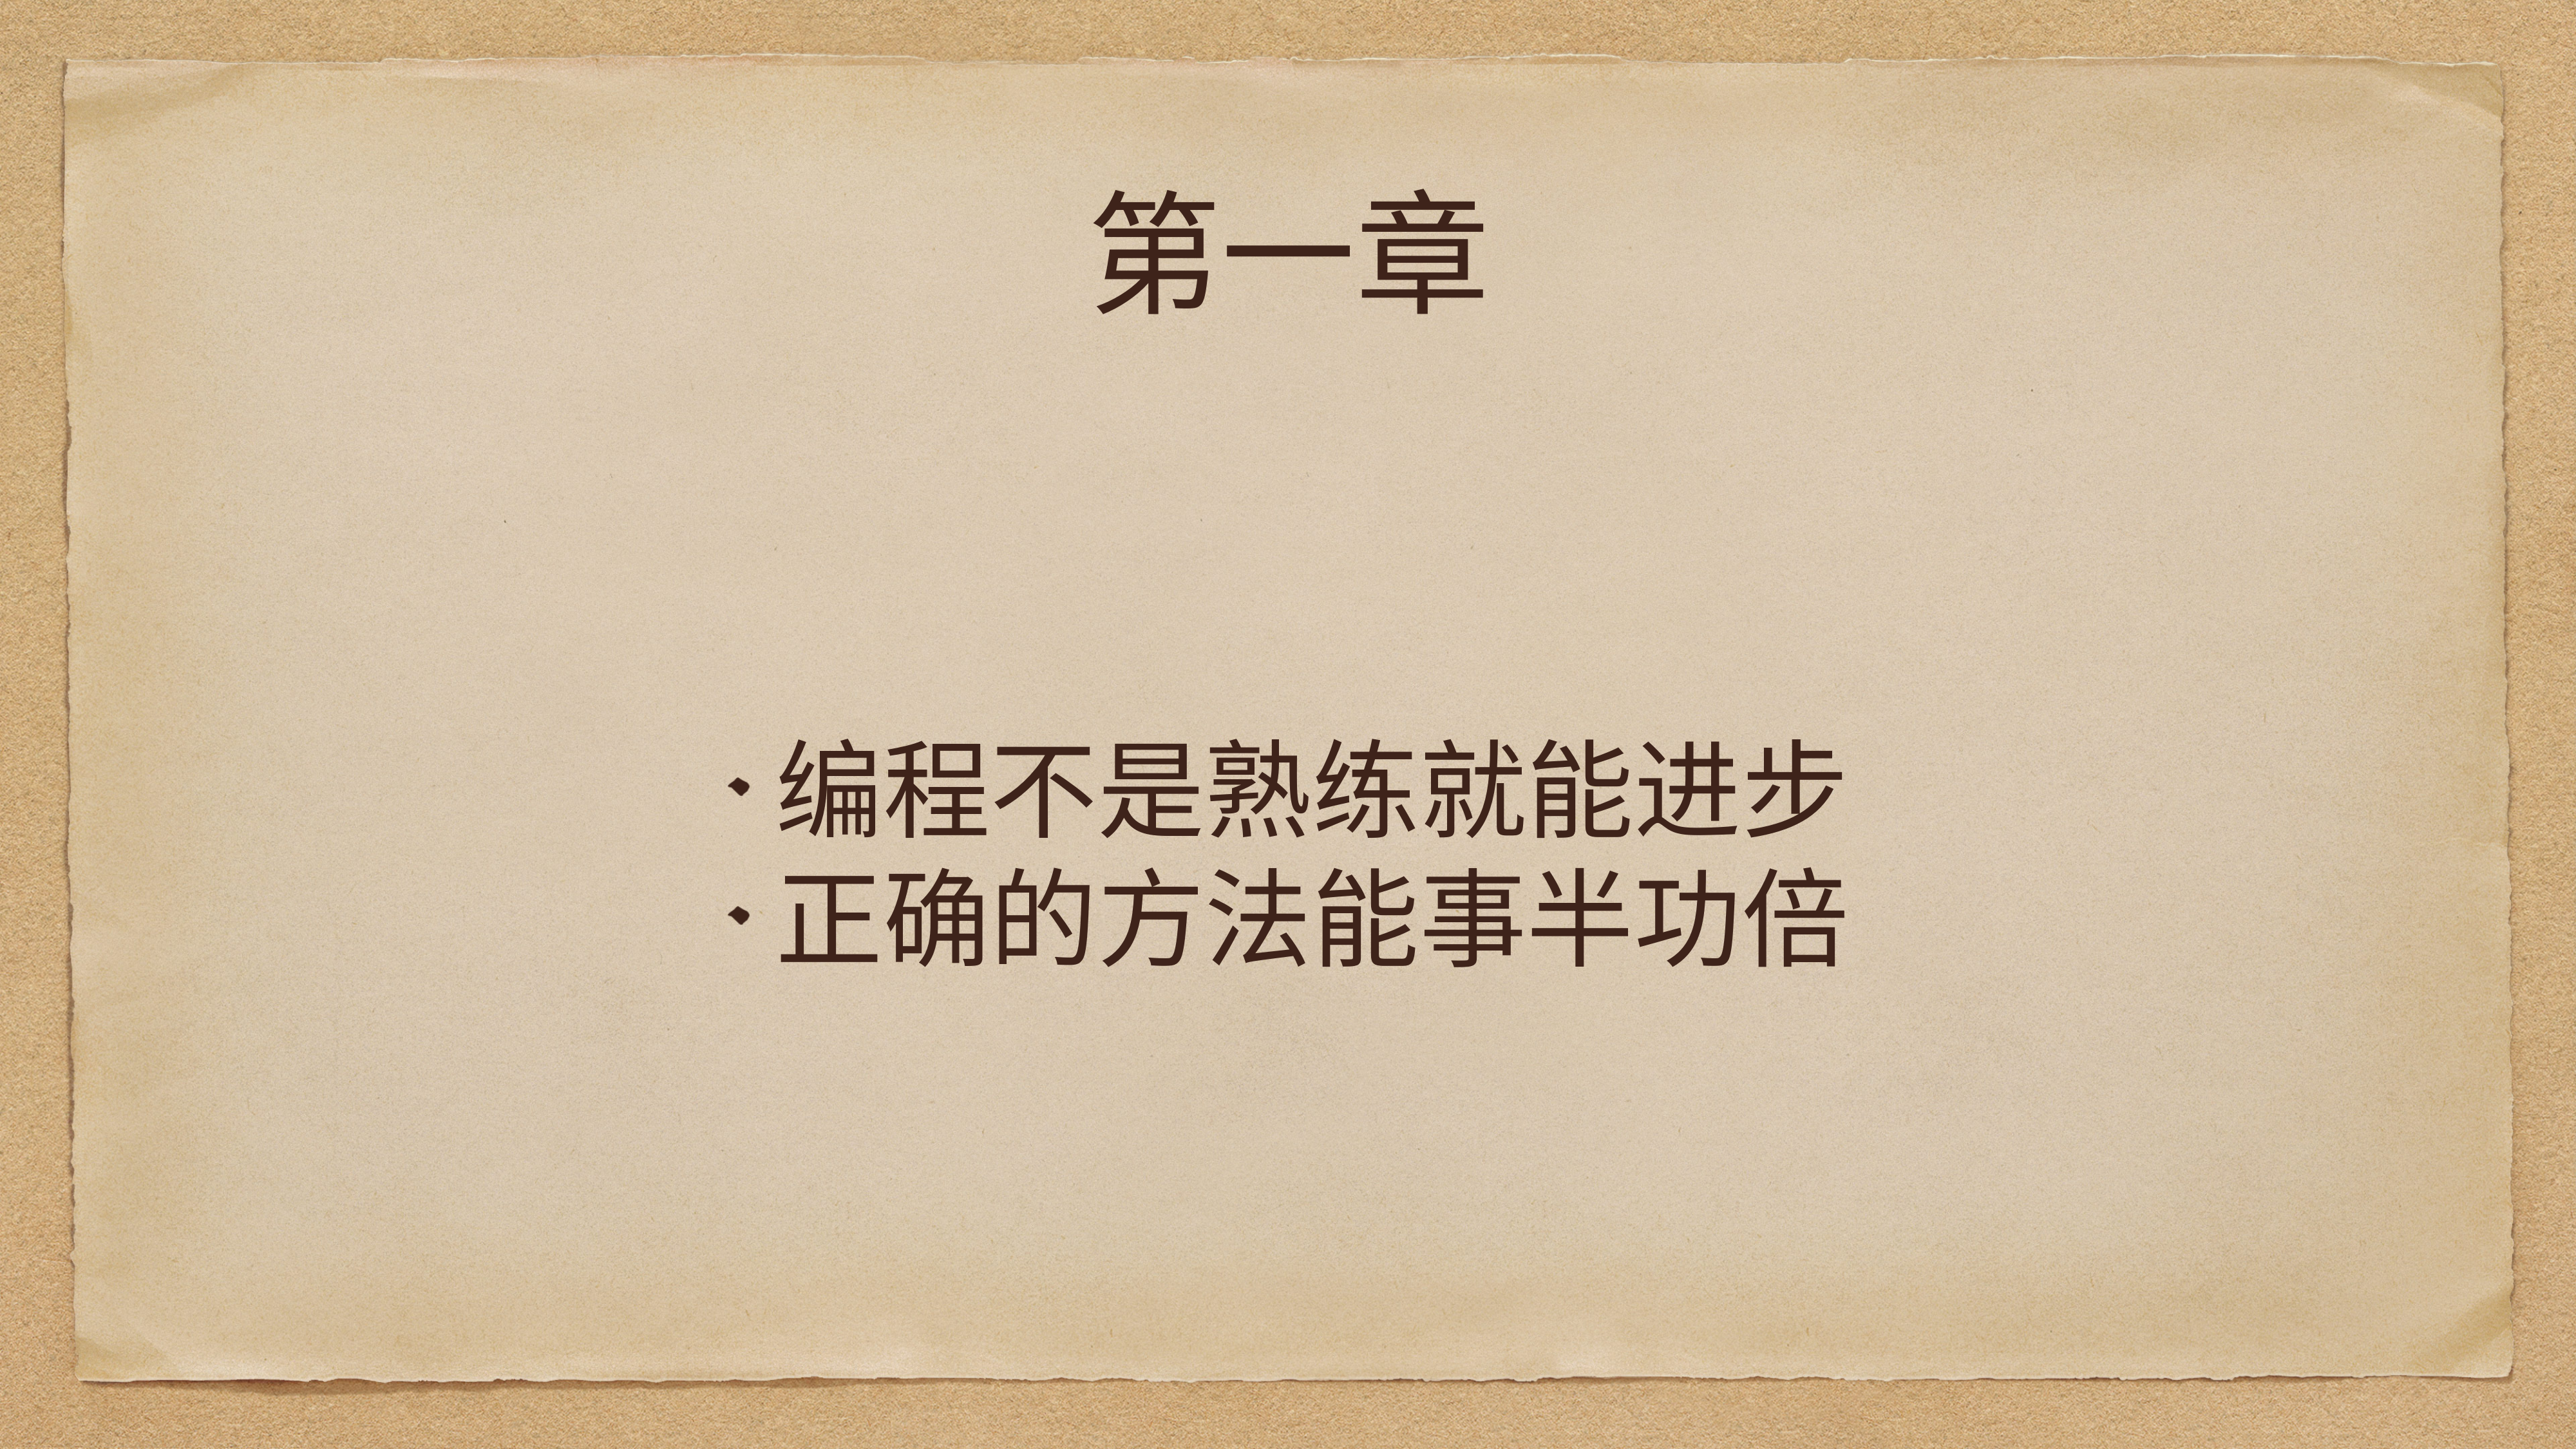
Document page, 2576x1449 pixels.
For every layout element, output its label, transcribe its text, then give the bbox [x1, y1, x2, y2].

list 编程不是熟练就能进步 正确的方法能事半功倍 [252, 418, 2325, 1285]
picture [0, 0, 2576, 1449]
title 第一章 [252, 93, 2325, 407]
